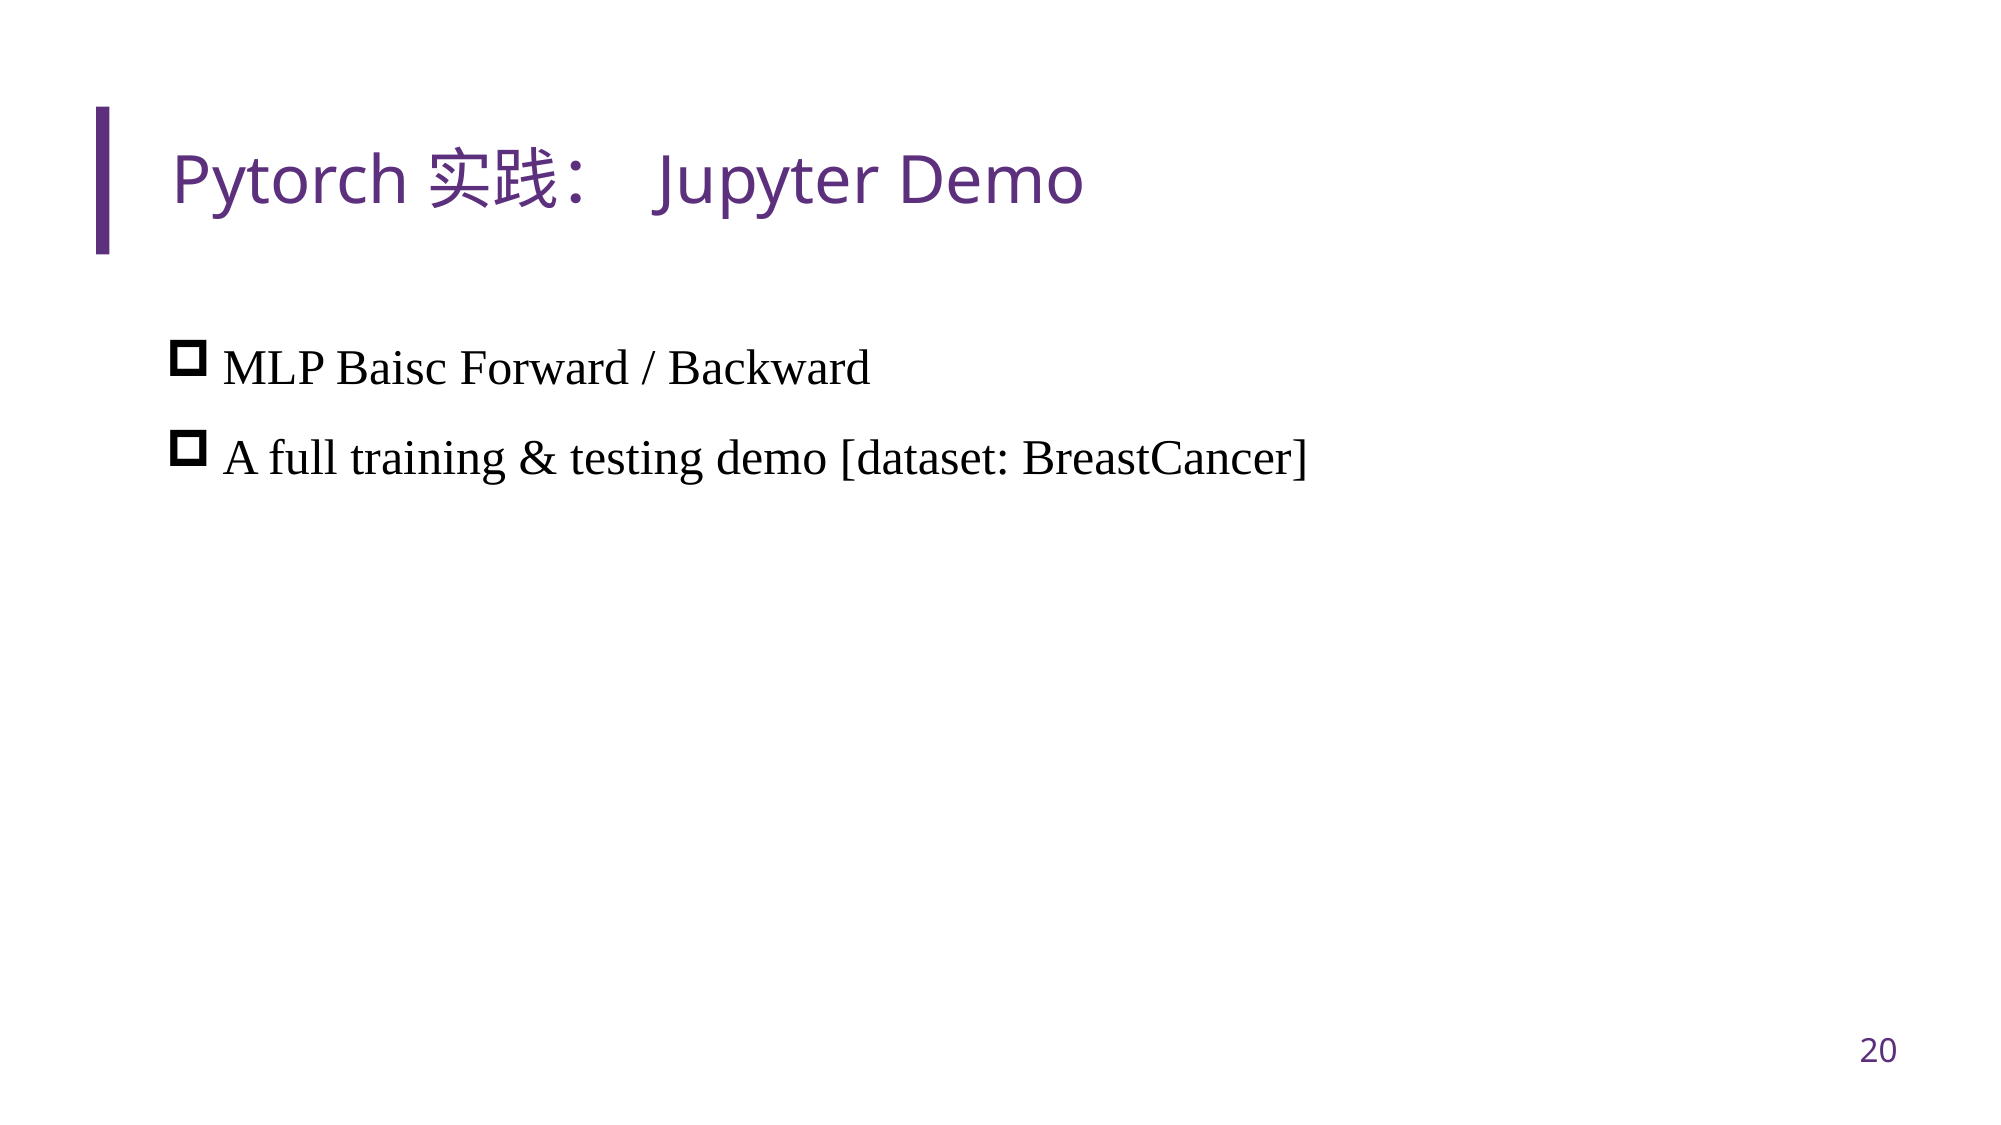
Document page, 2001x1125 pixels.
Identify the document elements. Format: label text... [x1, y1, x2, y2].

slide_number 20 [1715, 1022, 1913, 1083]
text_box Pytorch实践： Jupyter Demo [156, 93, 1883, 261]
text_box MLP Baisc Forward / Backward A full training & testing demo [dataset: BreastCancer] [151, 296, 1849, 380]
